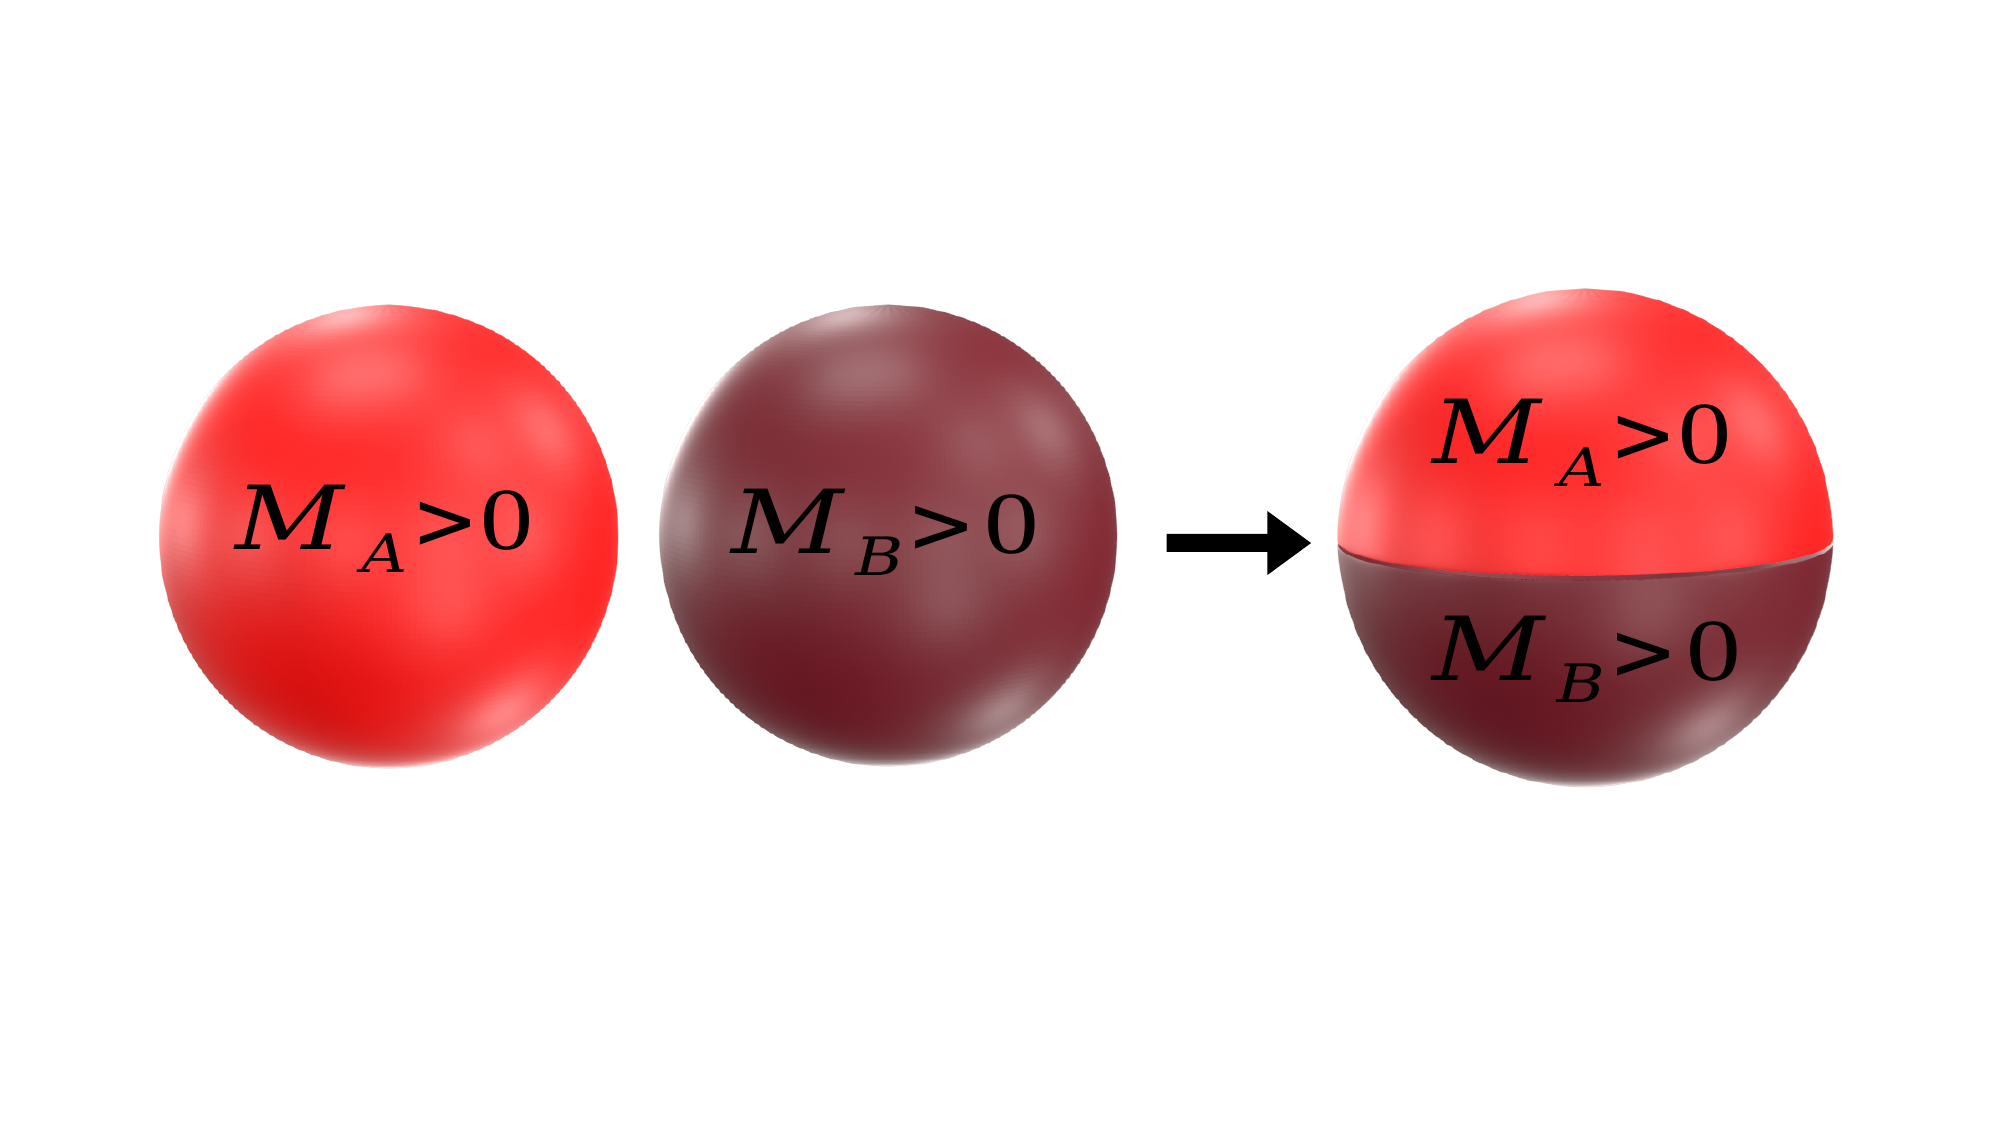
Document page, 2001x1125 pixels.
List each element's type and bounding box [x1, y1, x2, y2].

picture [650, 155, 1129, 1056]
picture [1337, 127, 1837, 1100]
text_box [1165, 509, 1313, 577]
picture [138, 155, 643, 1059]
